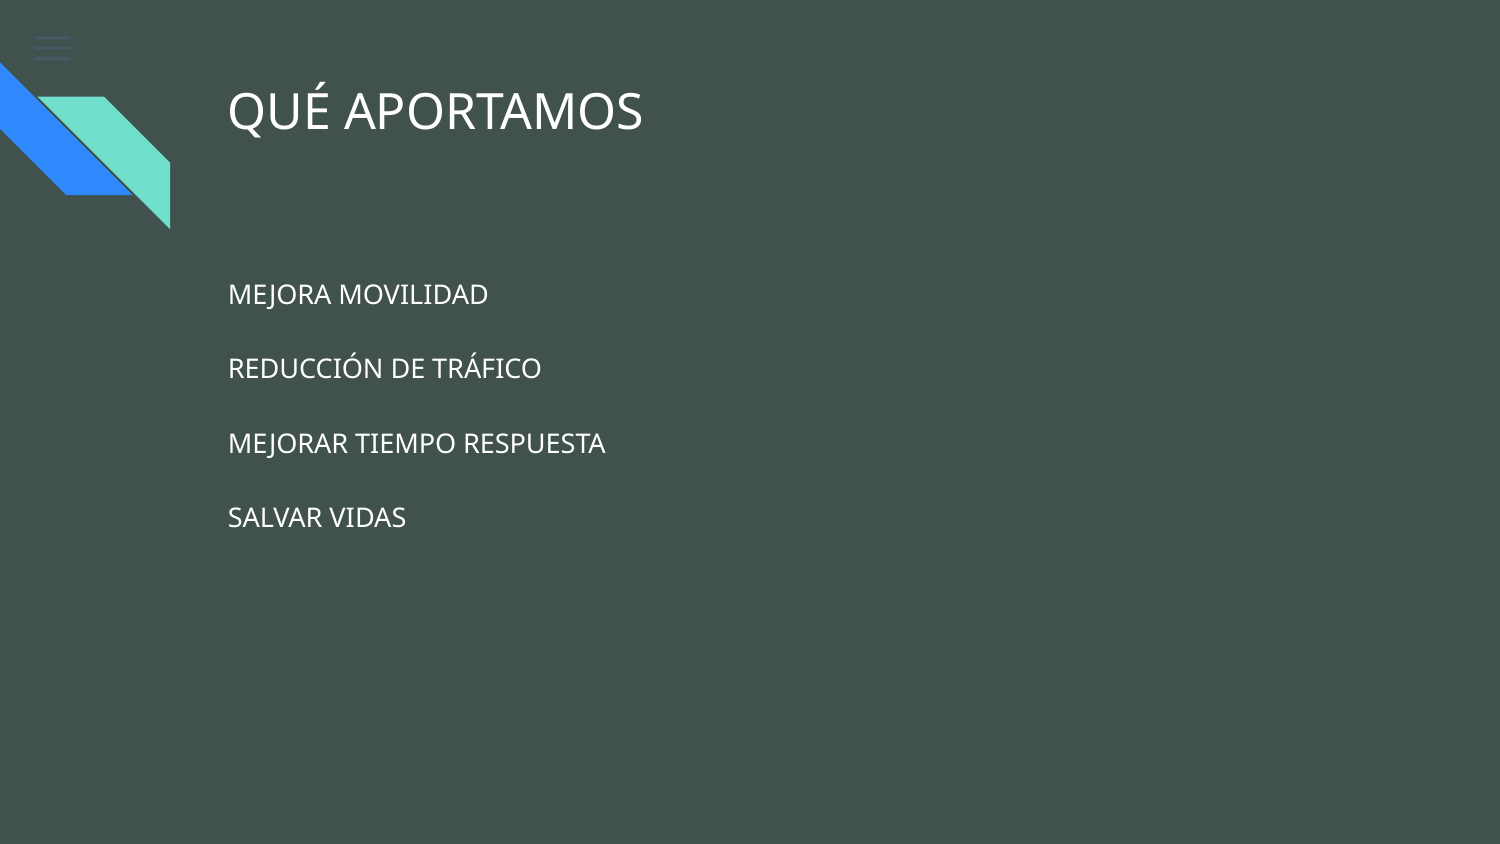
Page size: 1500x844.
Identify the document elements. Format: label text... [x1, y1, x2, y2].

list MEJORA MOVILIDAD REDUCCIÓN DE TRÁFICO MEJORAR TIEMPO RESPUESTA SALVAR VIDAS [212, 256, 1369, 736]
title QUÉ APORTAMOS [212, 64, 1369, 216]
